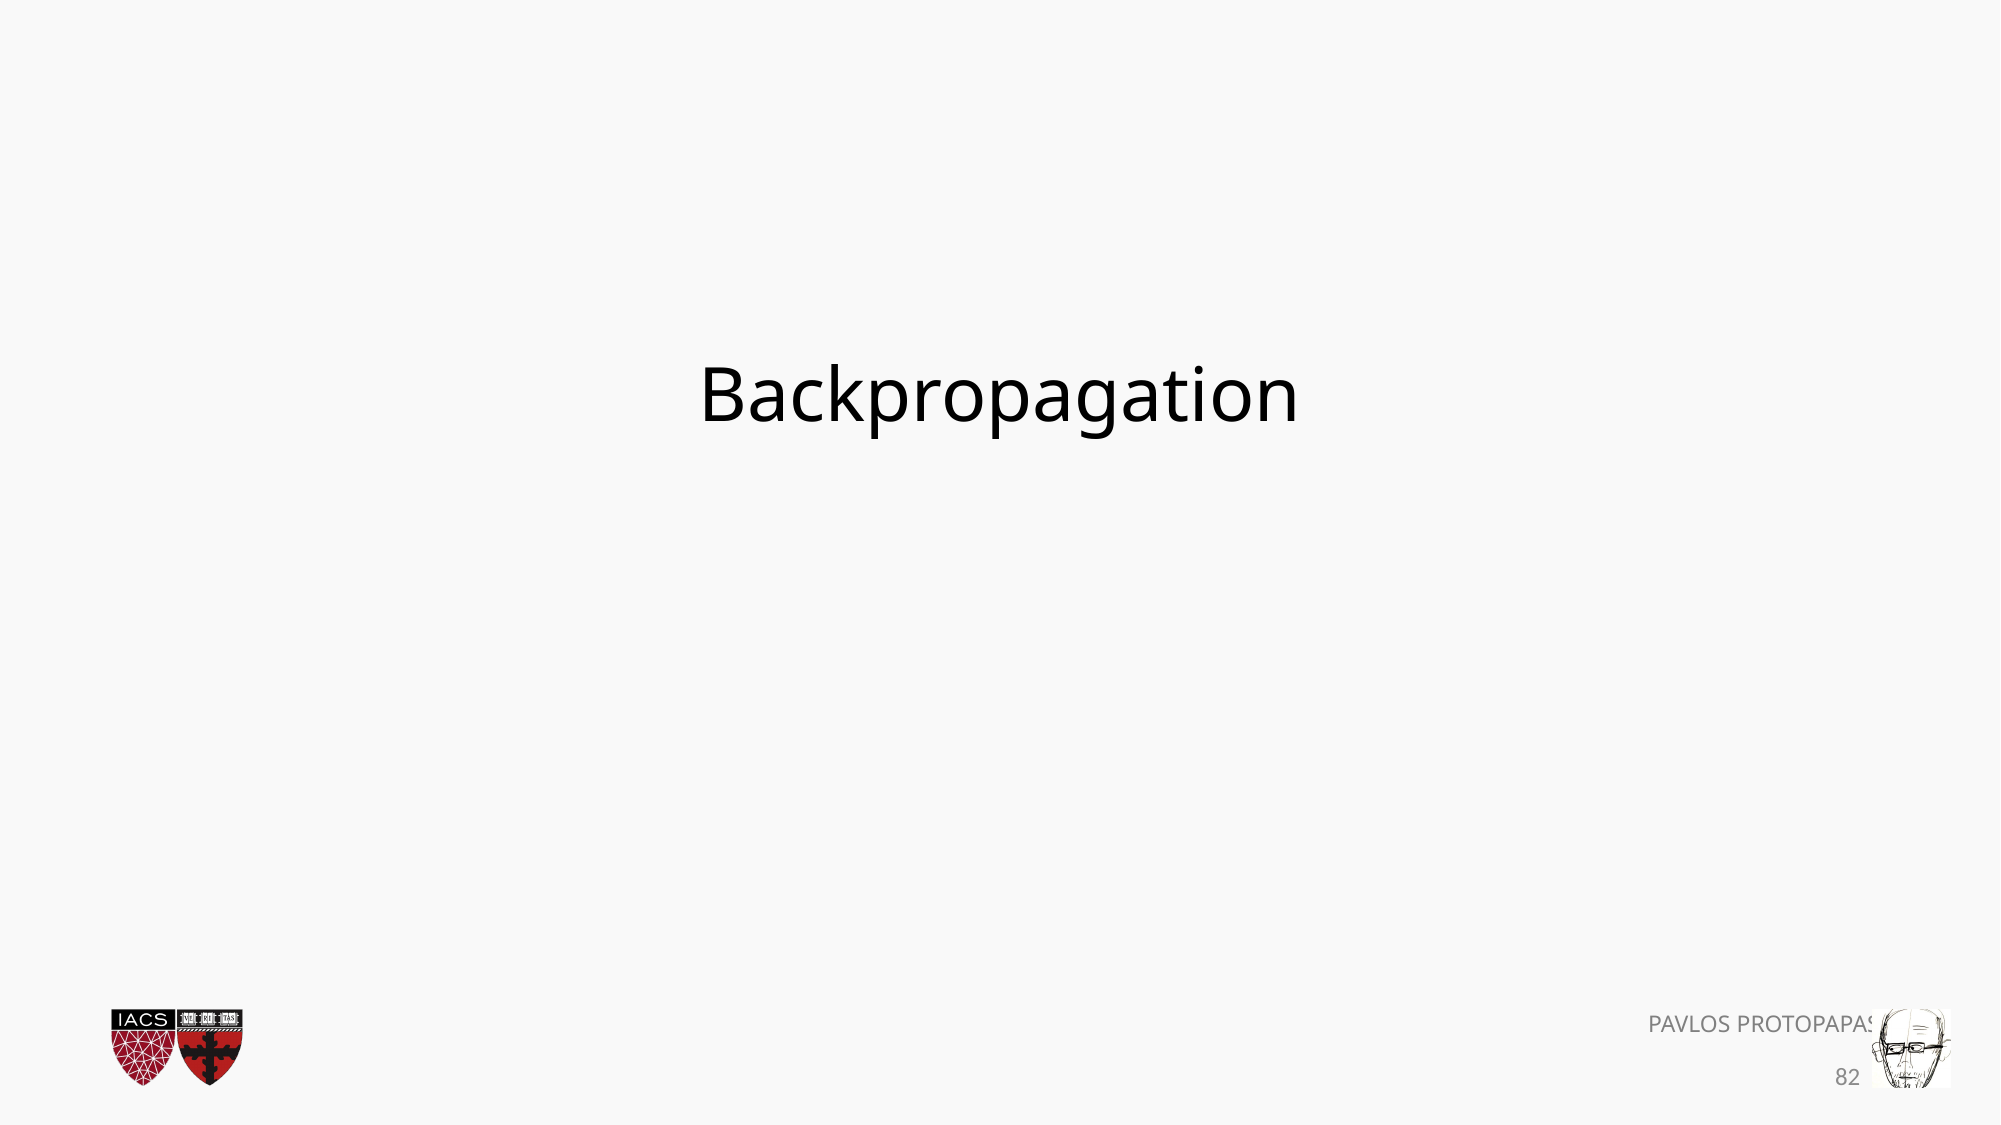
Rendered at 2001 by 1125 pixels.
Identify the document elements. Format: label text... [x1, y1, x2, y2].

slide_number 82 [1408, 1045, 1876, 1105]
picture [109, 1009, 243, 1086]
title Backpropagation [99, 339, 1900, 465]
picture [1872, 1009, 1951, 1088]
